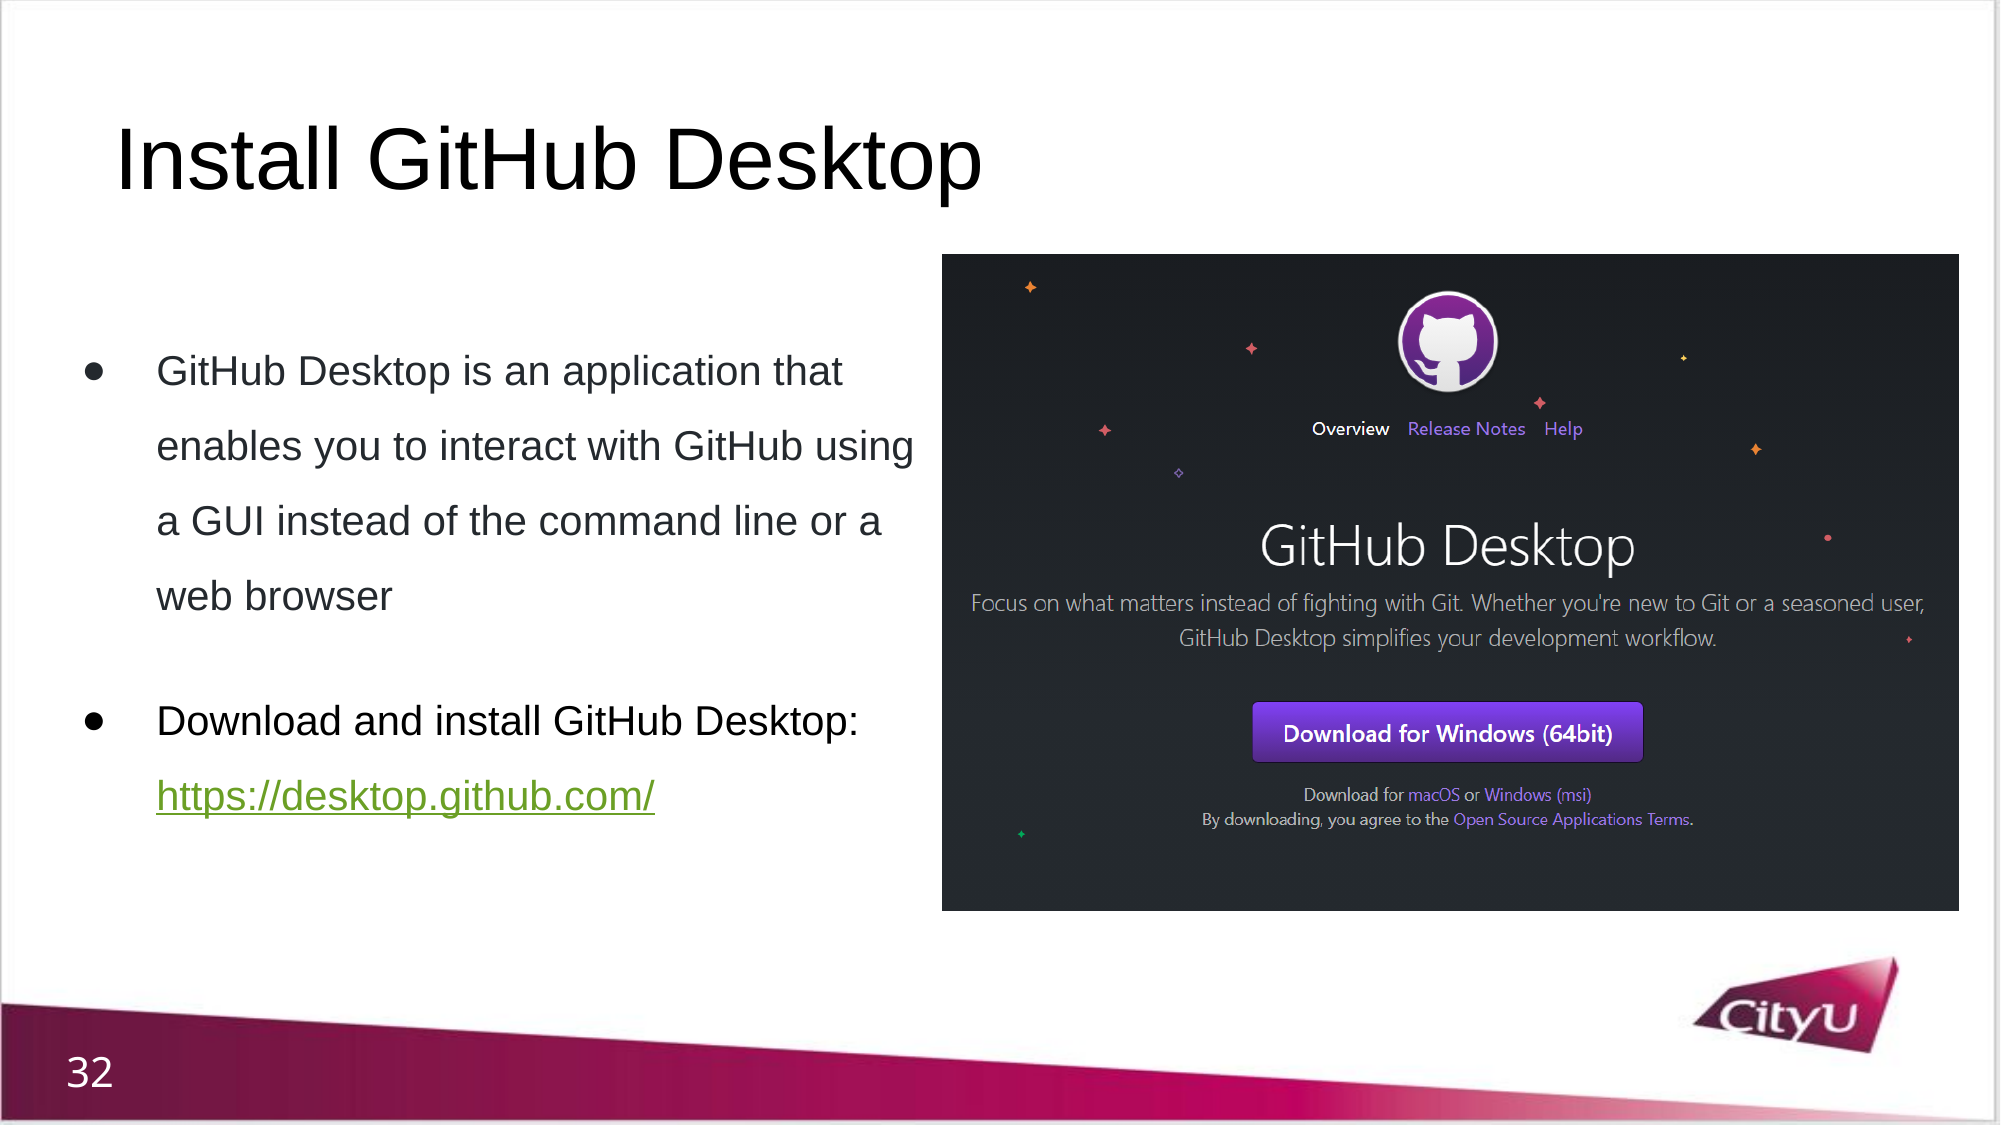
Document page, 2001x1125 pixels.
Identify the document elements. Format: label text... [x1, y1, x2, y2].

slide_number 32 [1870, 977, 1991, 1064]
title Install GitHub Desktop [99, 87, 1928, 213]
text_box 32 [51, 1038, 155, 1099]
picture [0, 0, 2001, 1125]
list GitHub Desktop is an application that enables you to interact with GitHub using a GUI instead of the command line or a web browser Download and install GitHub Desktop: https://desktop.github.com/ [41, 303, 936, 794]
